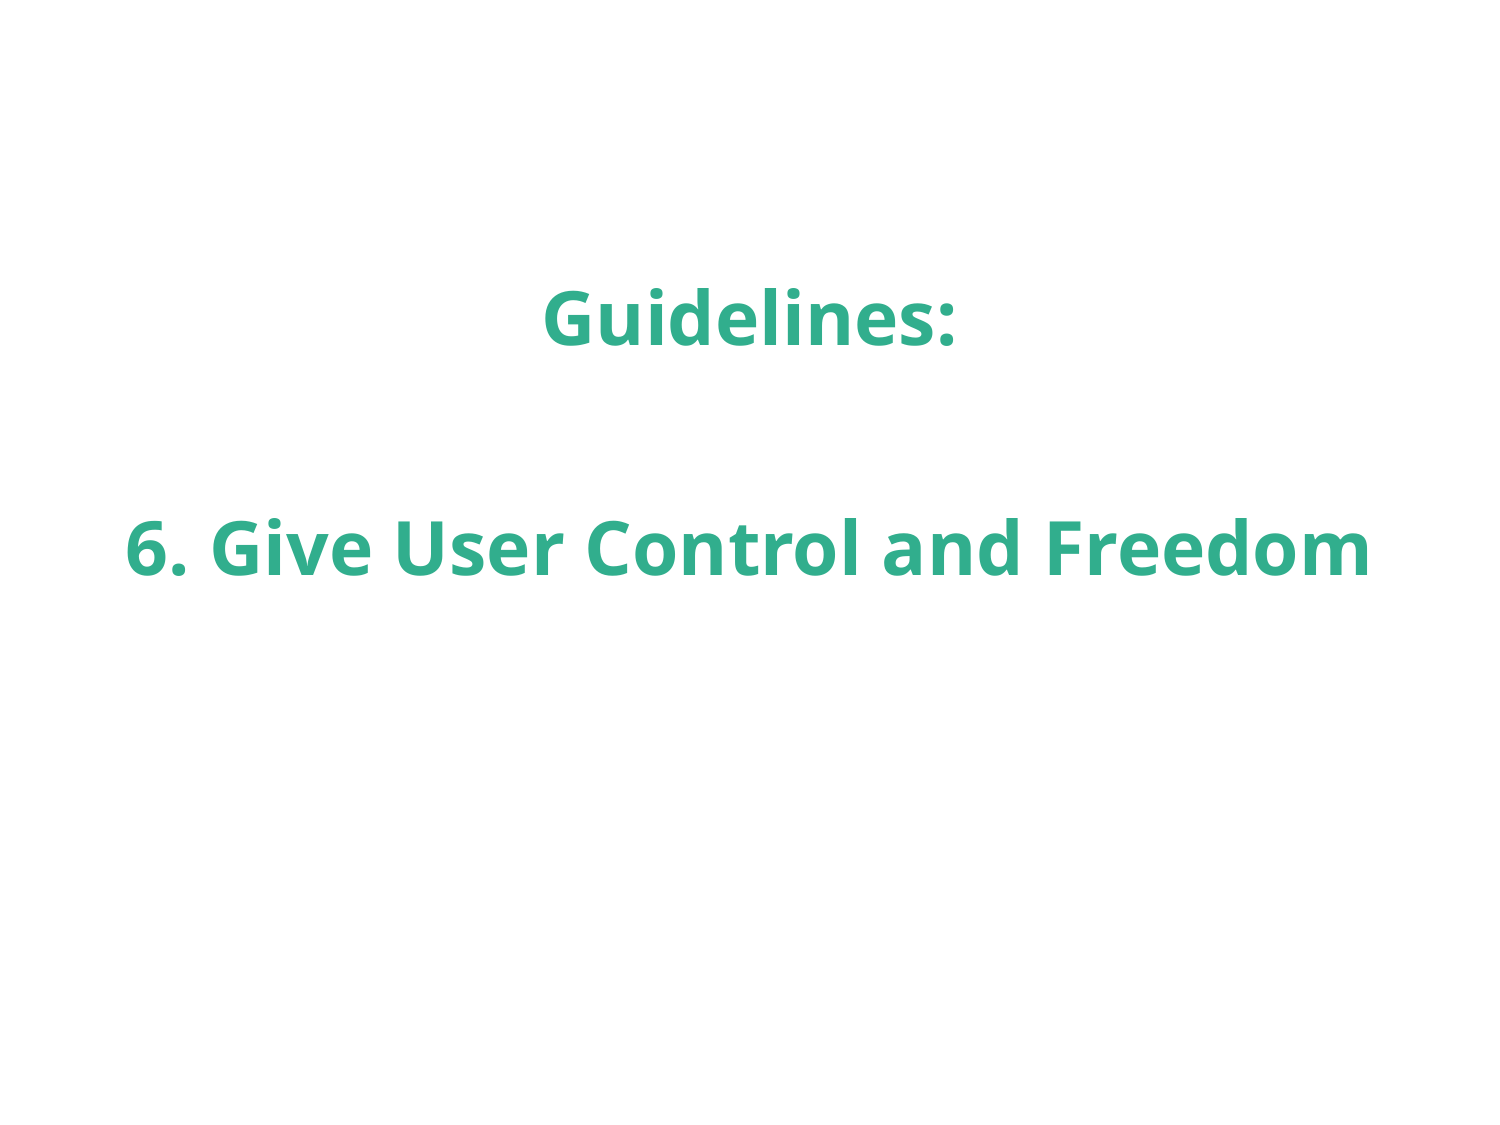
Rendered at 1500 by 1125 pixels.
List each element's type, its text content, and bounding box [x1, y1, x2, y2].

list Guidelines: 6. Give User Control and Freedom [75, 262, 1425, 1005]
